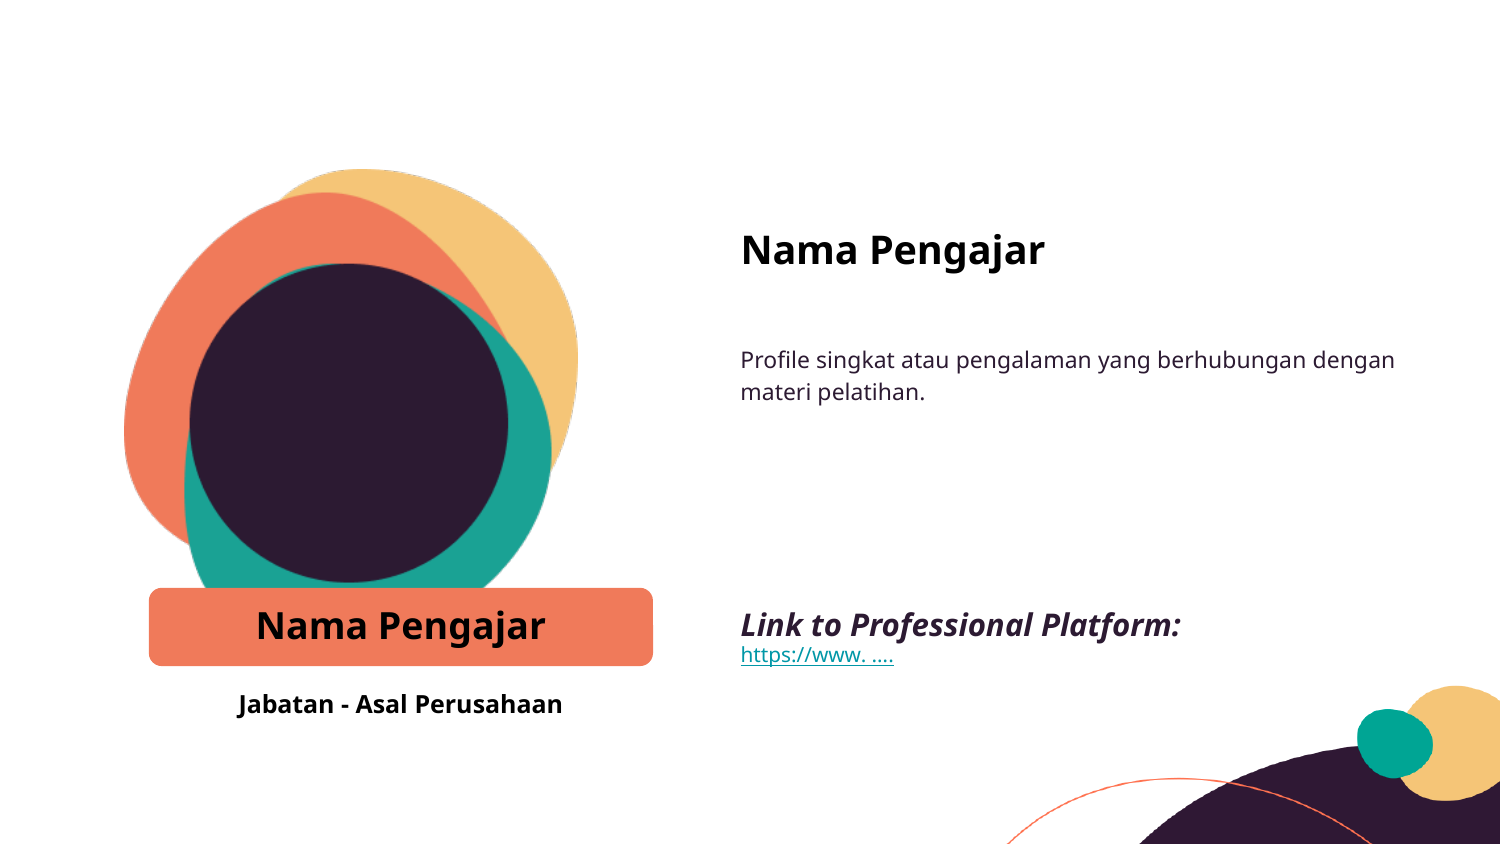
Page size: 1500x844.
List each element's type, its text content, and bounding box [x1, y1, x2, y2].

text_box Profile singkat atau pengalaman yang berhubungan dengan materi pelatihan. [725, 326, 1412, 452]
text_box Jabatan - Asal Perusahaan [139, 667, 663, 744]
text_box Nama Pengajar [725, 184, 1374, 314]
text_box Link to Professional Platform: https://www. …. [725, 589, 1374, 686]
picture [0, 0, 1500, 844]
text_box Nama Pengajar [139, 589, 663, 665]
